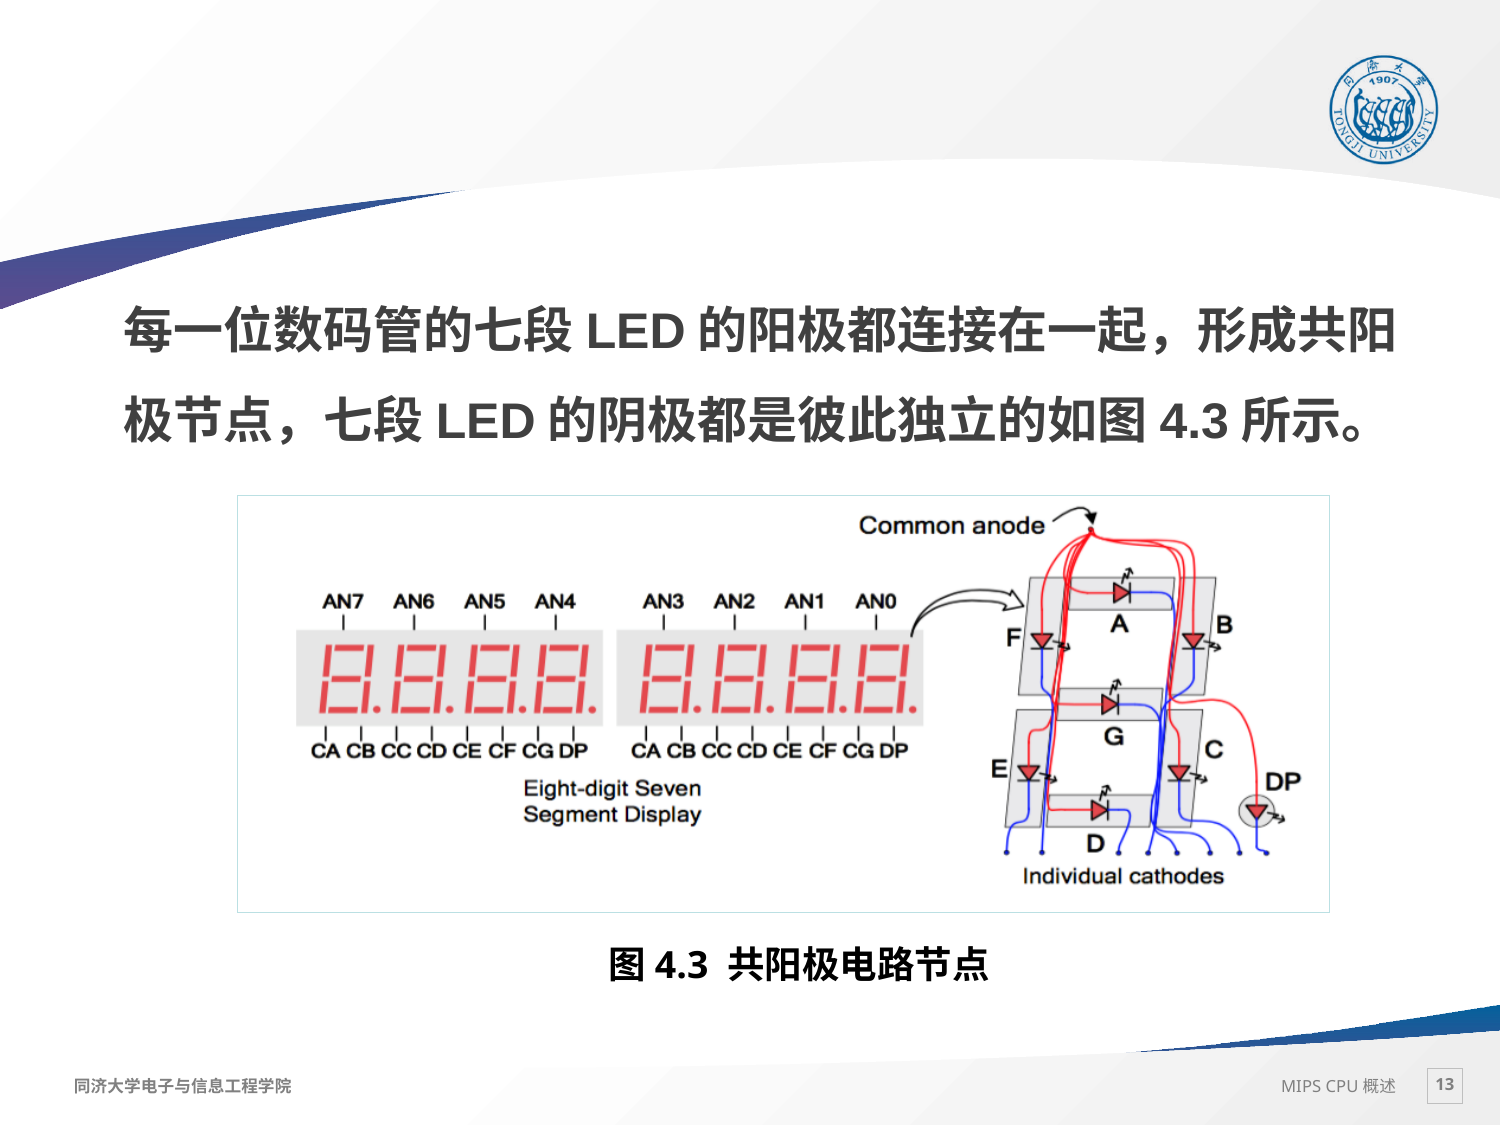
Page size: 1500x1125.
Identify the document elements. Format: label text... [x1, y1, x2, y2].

picture [1319, 40, 1462, 184]
text_box 图4.3 共阳极电路节点 [593, 934, 963, 1012]
text_box 每一位数码管的七段LED的阳极都连接在一起，形成共阳极节点，七段LED的阴极都是彼此独立的如图4.3所示。 [112, 260, 1445, 456]
picture [237, 495, 1330, 914]
